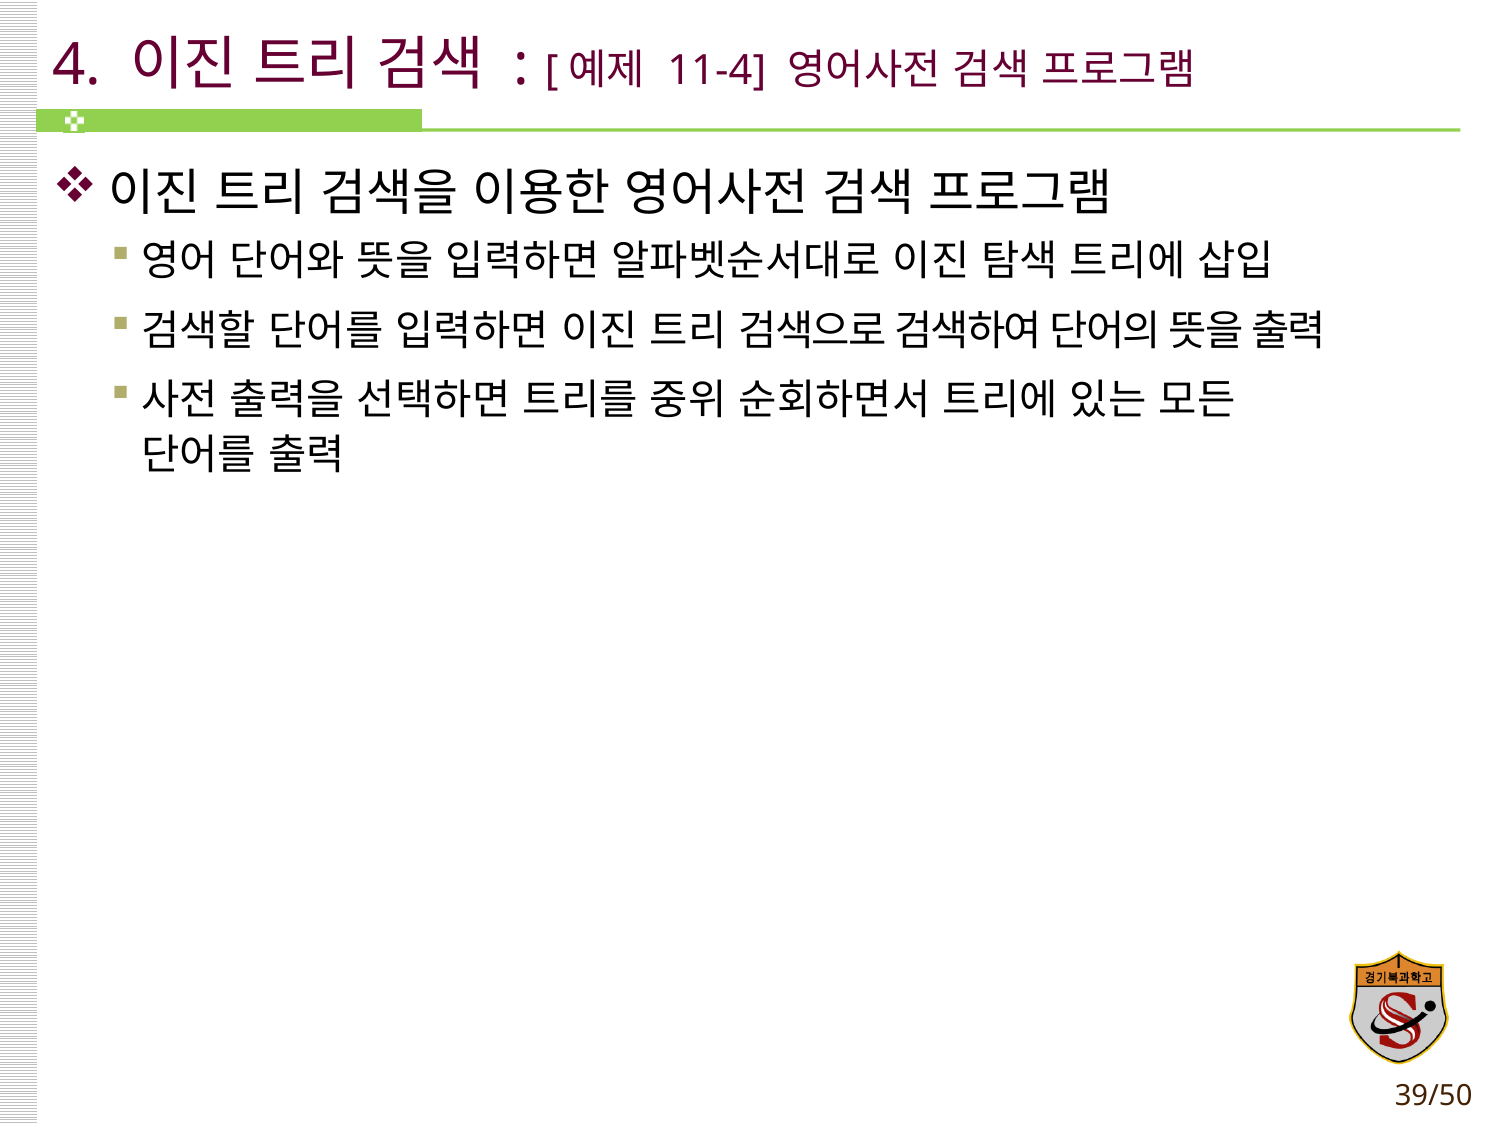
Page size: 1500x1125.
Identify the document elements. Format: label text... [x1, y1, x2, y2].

list 이진 트리 검색을 이용한 영어사전 검색 프로그램 영어 단어와 뜻을 입력하면 알파벳순서대로 이진 탐색 트리에 삽입 검색할 단어를 입력하면 이진 트리 검색으로 검색하여 단어의 뜻을 출력 사전 출력을 선택하면 트리를 중위 순회하면서 트리에 있는 모든 단어를 출력 [37, 152, 1463, 1091]
title 4. 이진 트리 검색 : [예제 11-4] 영어사전 검색 프로그램 [37, 13, 1306, 109]
picture [65, 111, 84, 131]
